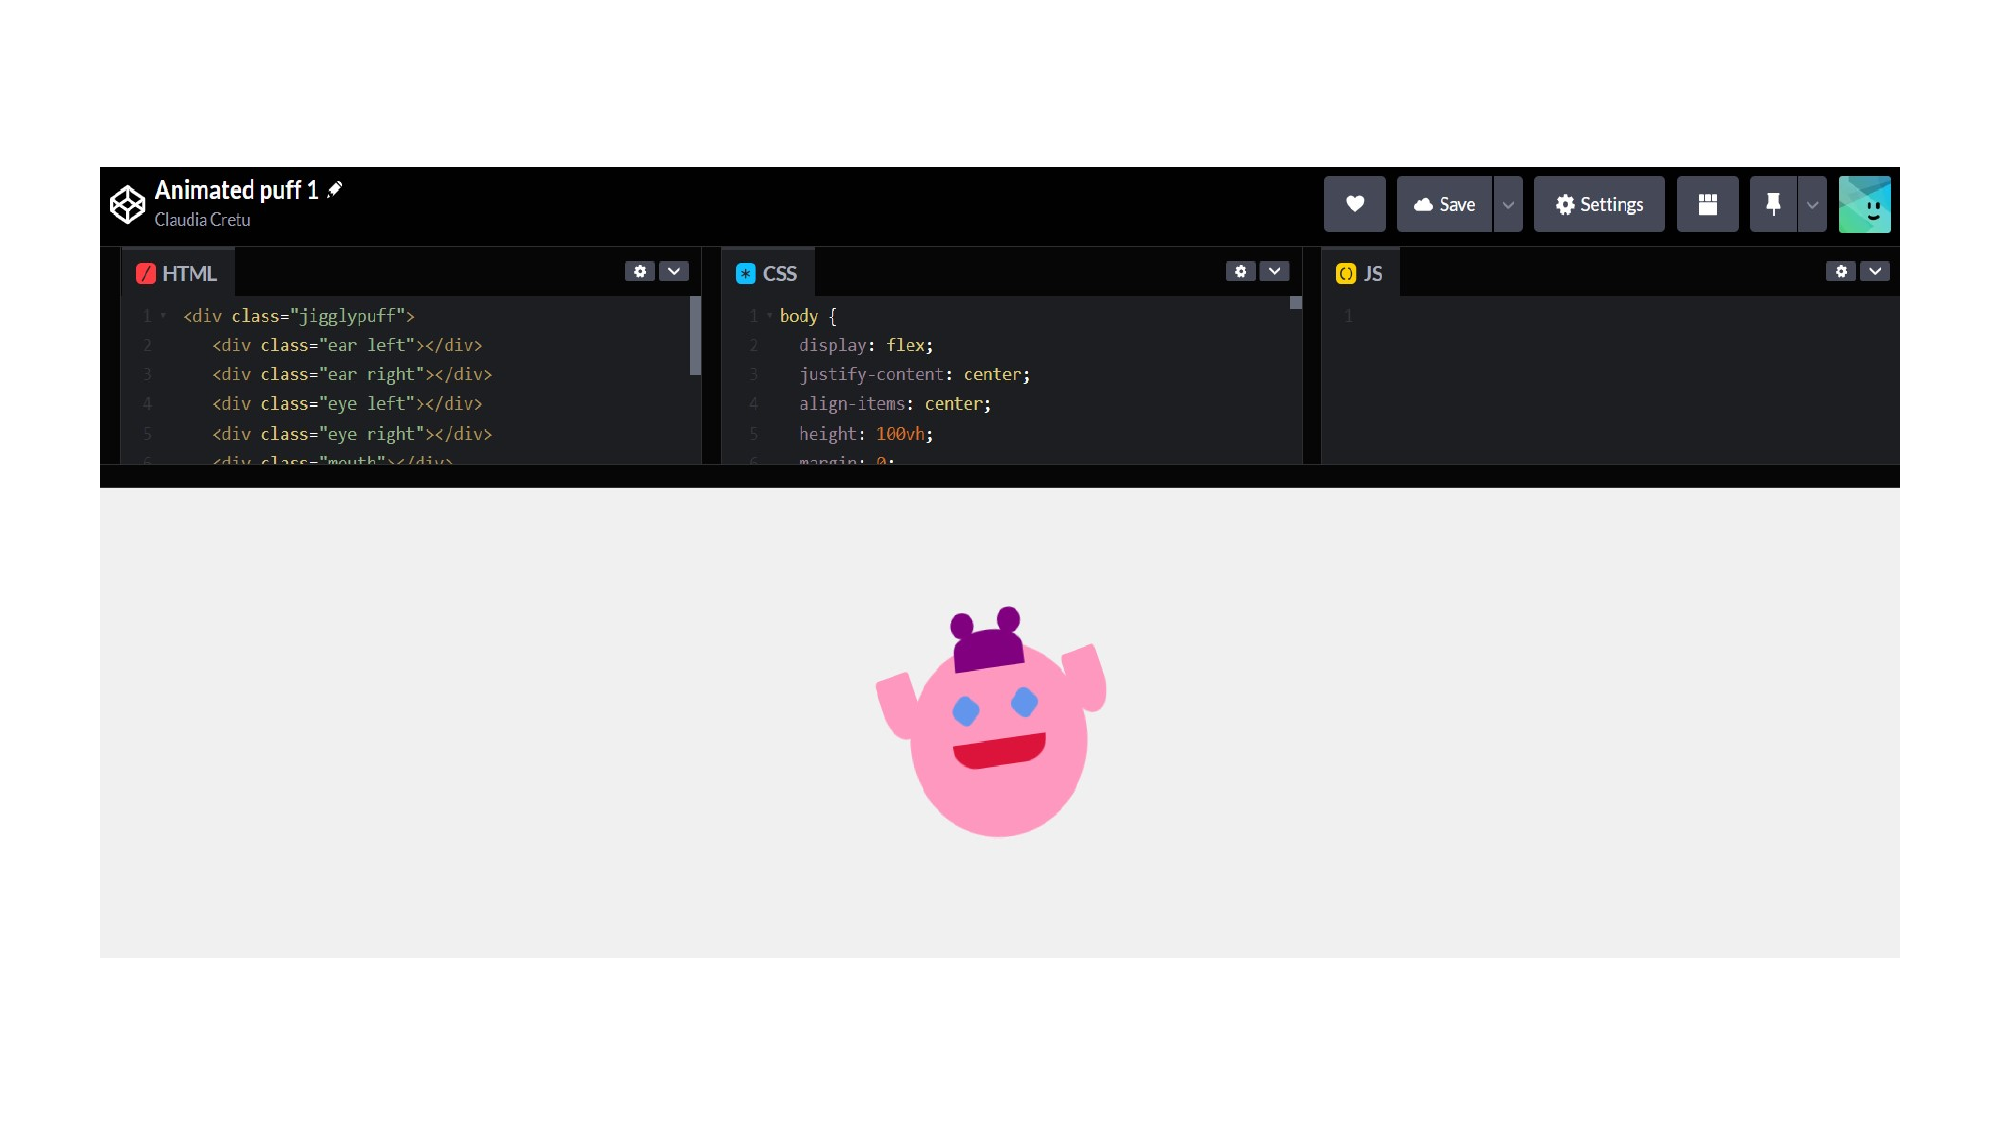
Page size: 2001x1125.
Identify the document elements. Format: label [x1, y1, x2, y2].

picture [100, 167, 1900, 958]
